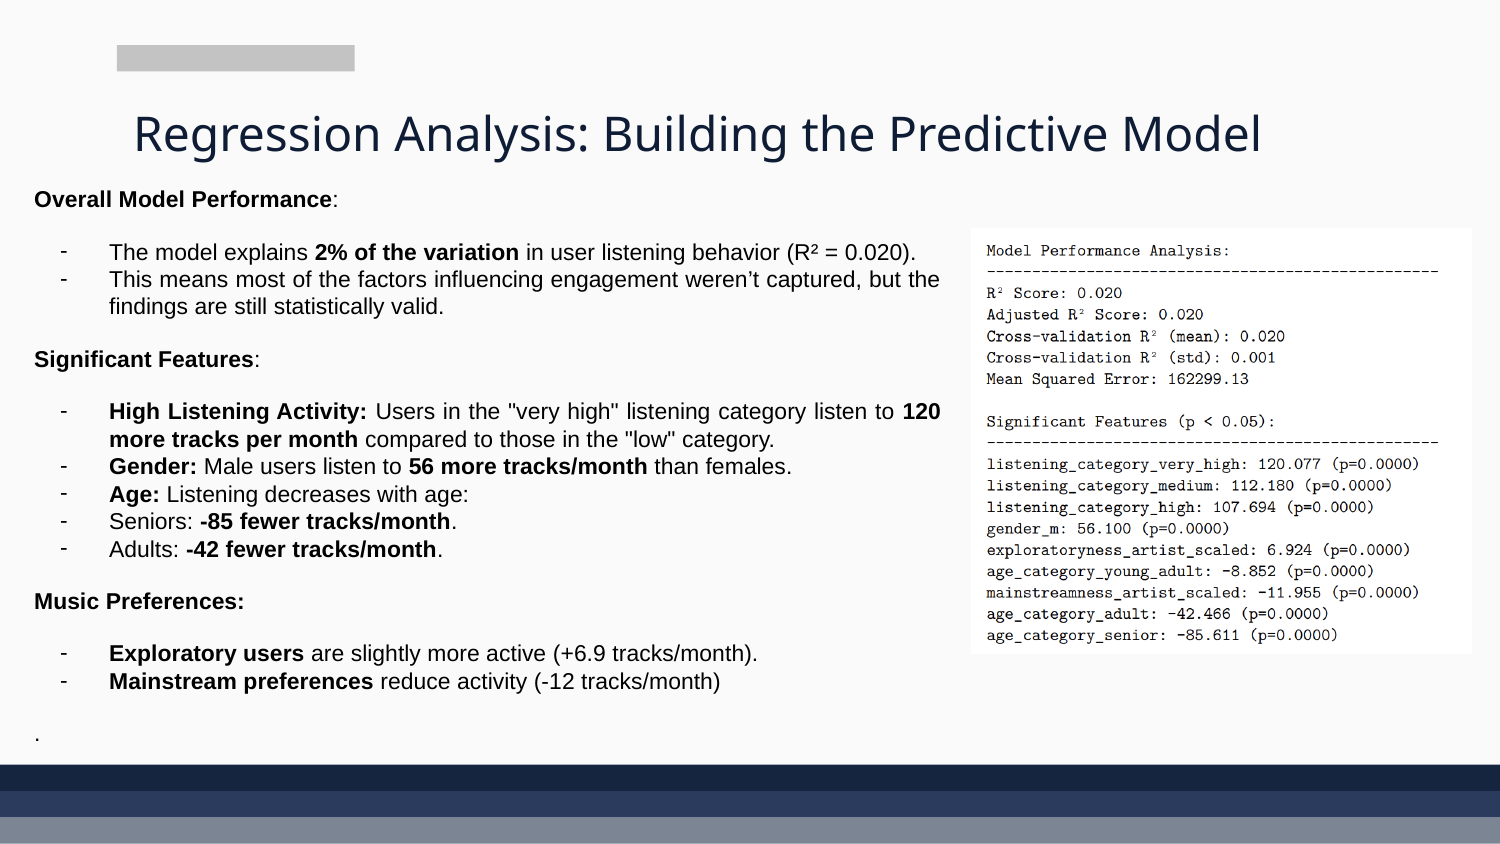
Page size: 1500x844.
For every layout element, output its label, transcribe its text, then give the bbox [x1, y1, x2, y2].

title Regression Analysis: Building the Predictive Model [118, 88, 1382, 183]
subtitle Overall Model Performance: The model explains 2% of the variation in user listening behavior (R² = 0.020). This means most of the factors influencing engagement weren’t captured, but the findings are still statistically valid. Significant Features: High Listening Activity: Users in the "very high" listening category listen to 120 more tracks per month compared to those in the "low" category. Gender: Male users listen to 56 more tracks/month than females. Age: Listening decreases with age: Seniors: -85 fewer tracks/month. Adults: -42 fewer tracks/month. Music Preferences: Exploratory users are slightly more active (+6.9 tracks/month). Mainstream preferences reduce activity (-12 tracks/month) . [19, 169, 956, 636]
picture [971, 227, 1472, 655]
